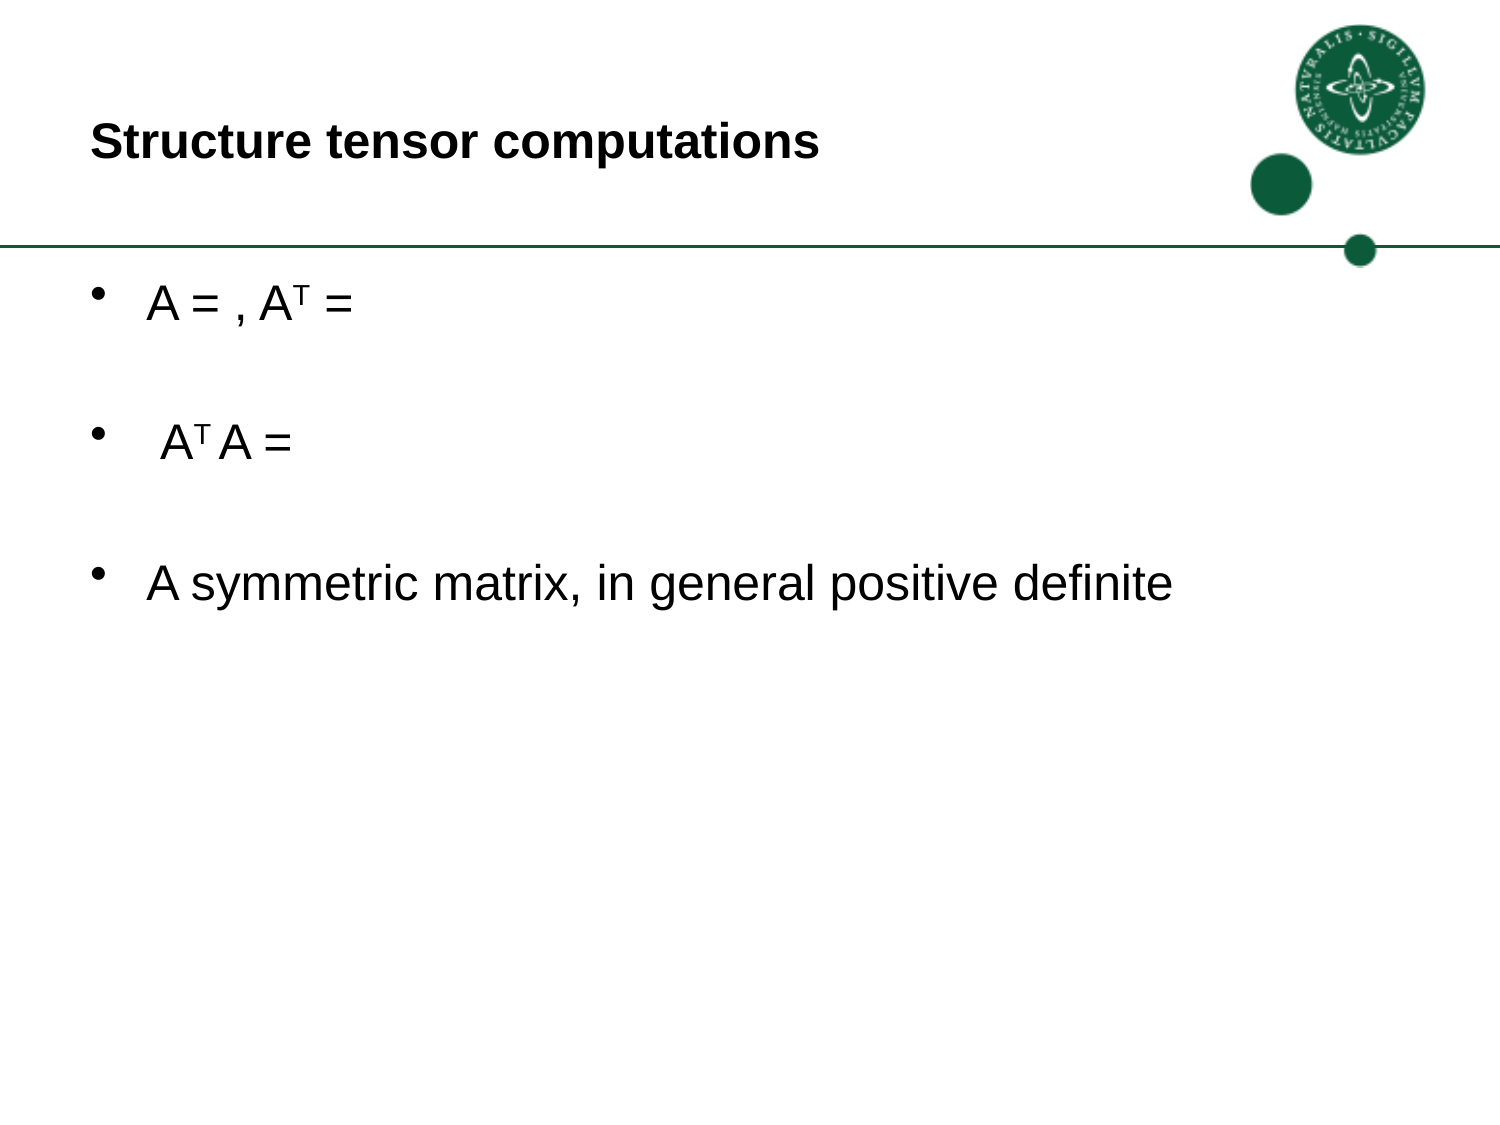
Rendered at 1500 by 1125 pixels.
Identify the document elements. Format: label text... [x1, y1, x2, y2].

picture [1250, 248, 1500, 268]
title Structure tensor computations [74, 44, 1426, 233]
picture [1250, 24, 1500, 245]
